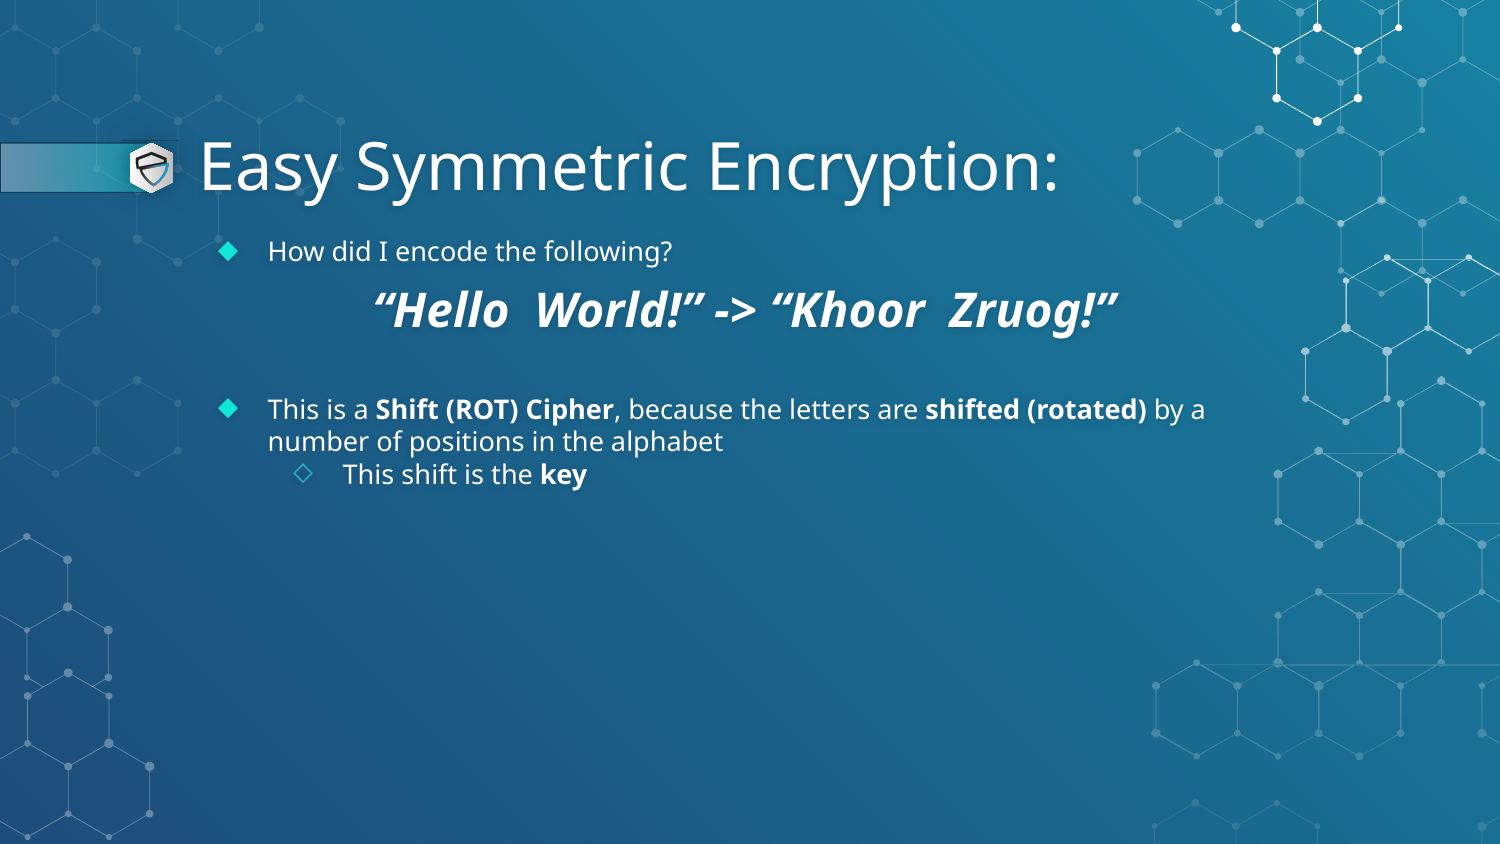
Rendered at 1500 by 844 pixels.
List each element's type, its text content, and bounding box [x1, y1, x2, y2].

picture [121, 140, 178, 198]
list How did I encode the following? “Hello World!” -> “Khoor Zruog!” This is a Shift (ROT) Cipher, because the letters are shifted (rotated) by a number of positions in the alphabet This shift is the key [192, 234, 1297, 733]
title Easy Symmetric Encryption: [198, 140, 1302, 198]
